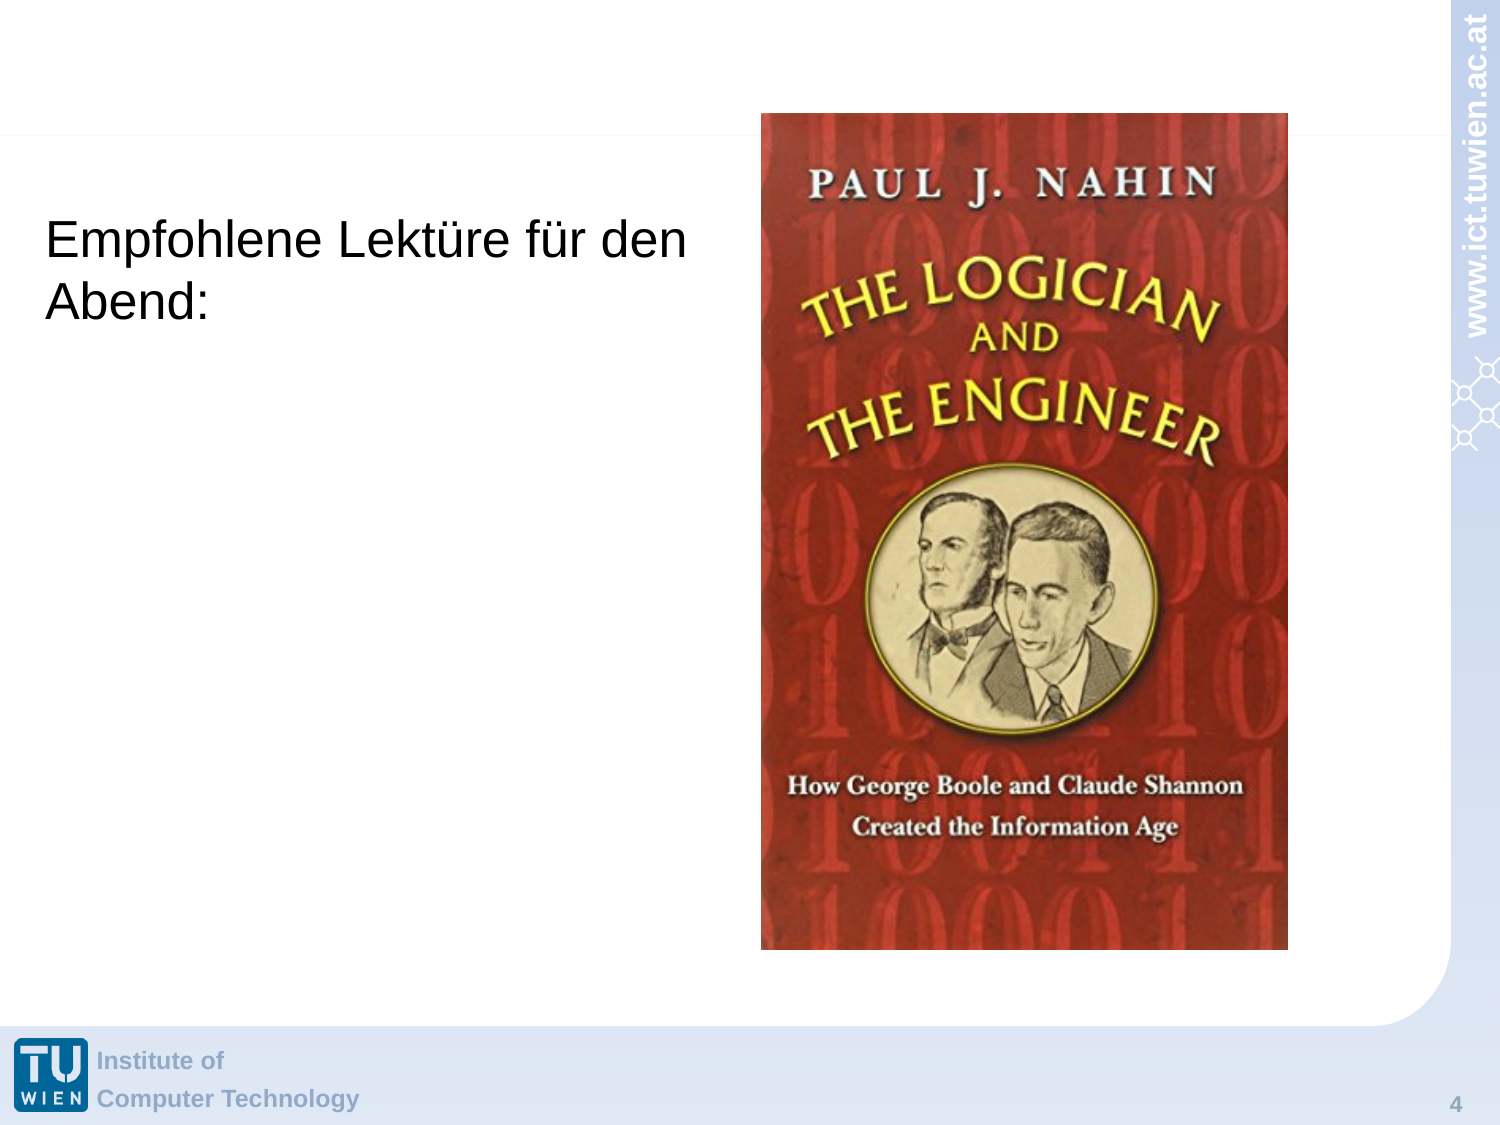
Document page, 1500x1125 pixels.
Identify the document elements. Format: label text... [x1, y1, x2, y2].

picture [31, 1056, 38, 1082]
picture [71, 1092, 80, 1104]
picture [761, 113, 1288, 951]
picture [55, 1092, 62, 1104]
list Empfohlene Lektüre für den Abend: [31, 198, 738, 1002]
picture [21, 1046, 47, 1053]
picture [68, 1046, 80, 1082]
picture [22, 1092, 35, 1104]
picture [52, 1046, 64, 1081]
